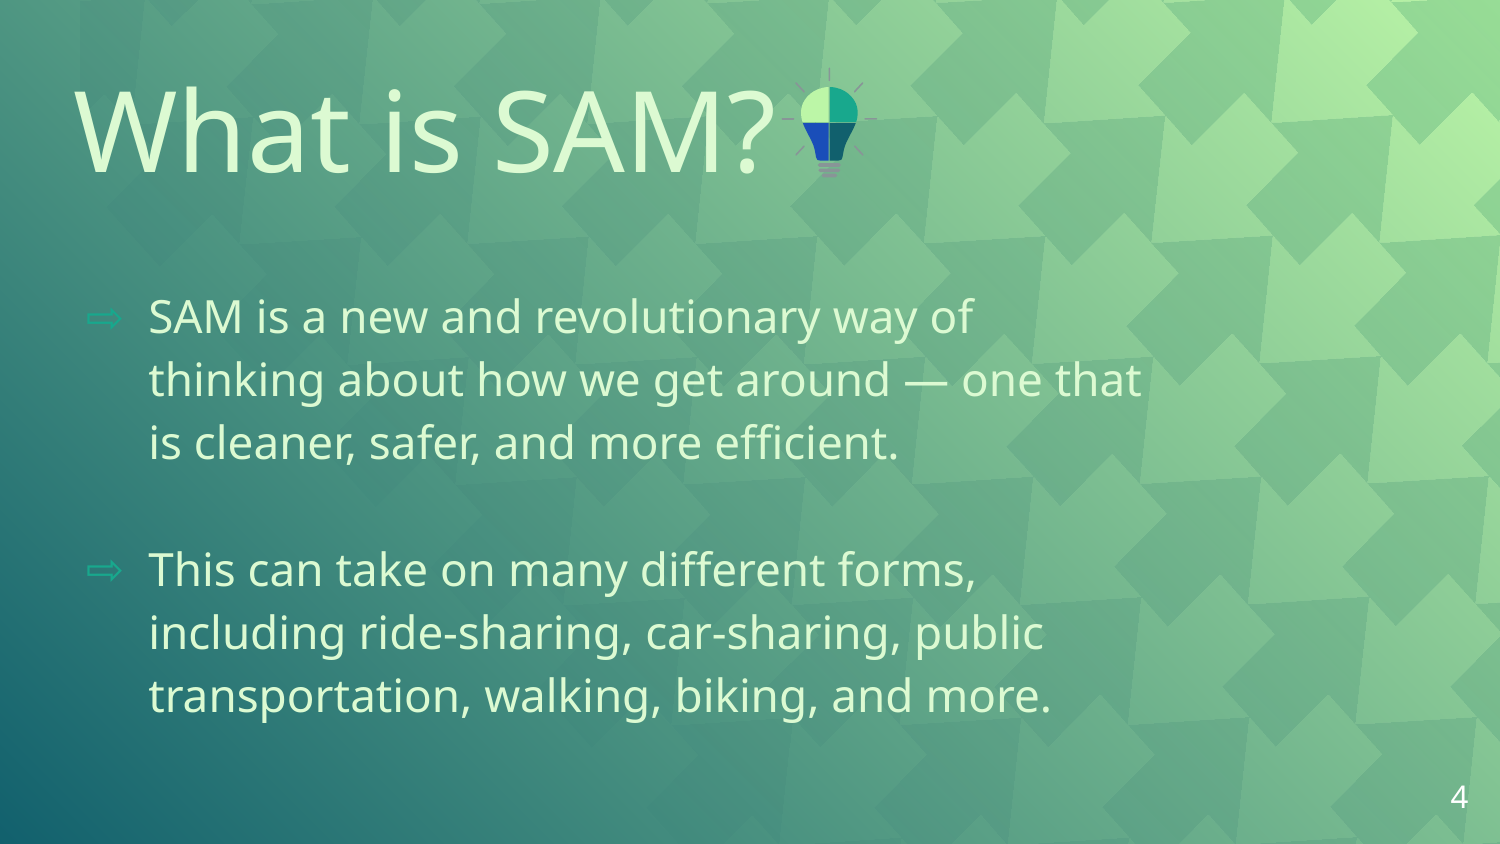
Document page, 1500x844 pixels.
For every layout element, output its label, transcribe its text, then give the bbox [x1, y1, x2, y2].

slide_number 4 [1378, 766, 1469, 832]
subtitle SAM is a new and revolutionary way of thinking about how we get around — one that is cleaner, safer, and more efficient. This can take on many different forms, including ride-sharing, car-sharing, public transportation, walking, biking, and more. [73, 279, 1161, 352]
title What is SAM? [73, 75, 1364, 280]
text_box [781, 67, 878, 178]
